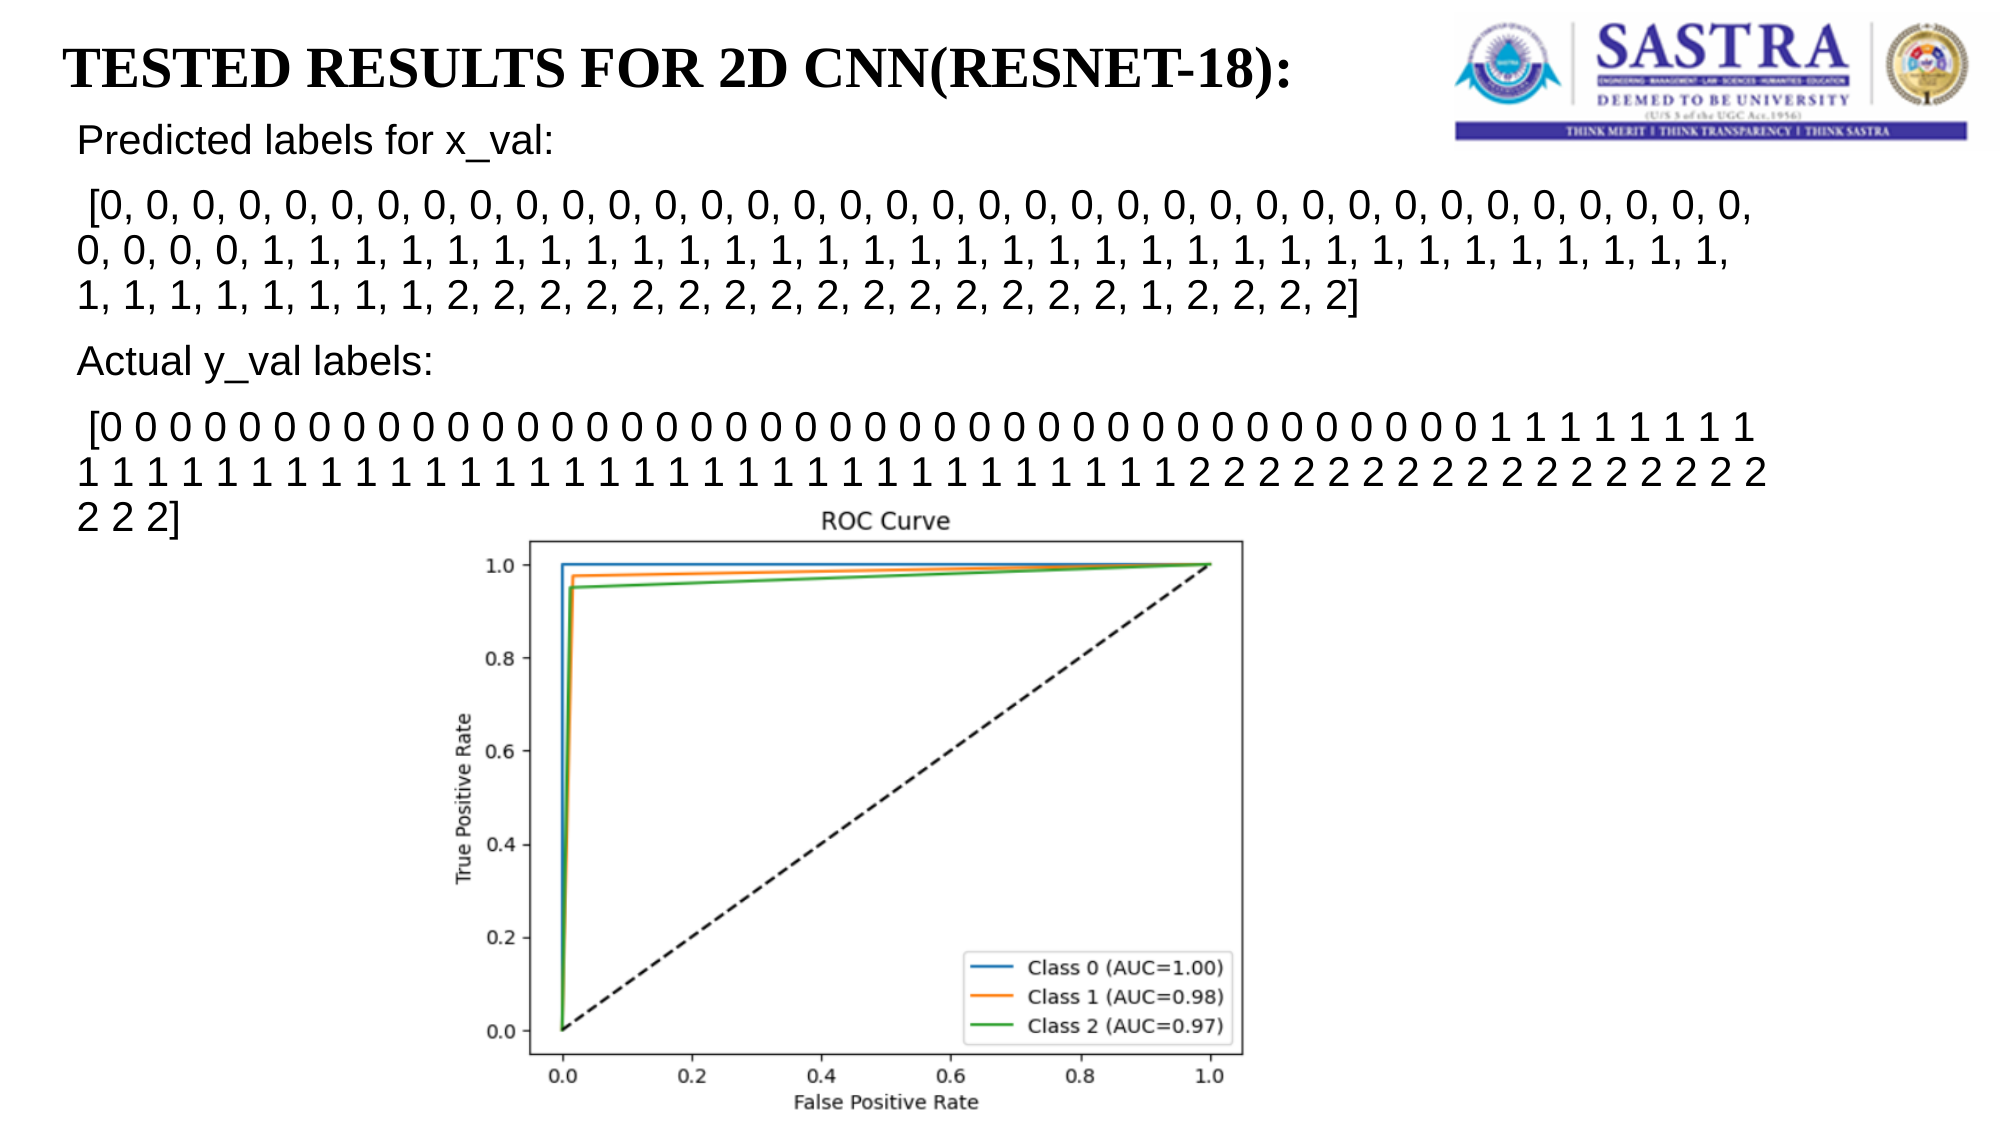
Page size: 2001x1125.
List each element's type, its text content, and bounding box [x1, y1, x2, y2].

picture [451, 502, 1247, 1125]
picture [1454, 12, 2000, 151]
title TESTED RESULTS FOR 2D CNN(RESNET-18): [47, 0, 1773, 177]
list Predicted labels for x_val: [0, 0, 0, 0, 0, 0, 0, 0, 0, 0, 0, 0, 0, 0, 0, 0, 0, 0, 0, 0, 0, 0, 0, 0, 0, 0, 0, 0, 0, 0, 0, 0, 0, 0, 0, 0, 0, 0, 0, 0, 1, 1, 1, 1, 1, 1, 1, 1, 1, 1, 1, 1, 1, 1, 1, 1, 1, 1, 1, 1, 1, 1, 1, 1, 1, 1, 1, 1, 1, 1, 1, 1, 1, 1, 1, 1, 1, 1, 1, 1, 2, 2, 2, 2, 2, 2, 2, 2, 2, 2, 2, 2, 2, 2, 2, 1, 2, 2, 2, 2] Actual y_val labels: [0 0 0 0 0 0 0 0 0 0 0 0 0 0 0 0 0 0 0 0 0 0 0 0 0 0 0 0 0 0 0 0 0 0 0 0 0 0 0 0 1 1 1 1 1 1 1 1 1 1 1 1 1 1 1 1 1 1 1 1 1 1 1 1 1 1 1 1 1 1 1 1 1 1 1 1 1 1 1 1 2 2 2 2 2 2 2 2 2 2 2 2 2 2 2 2 2 2 2 2] [61, 110, 1787, 825]
